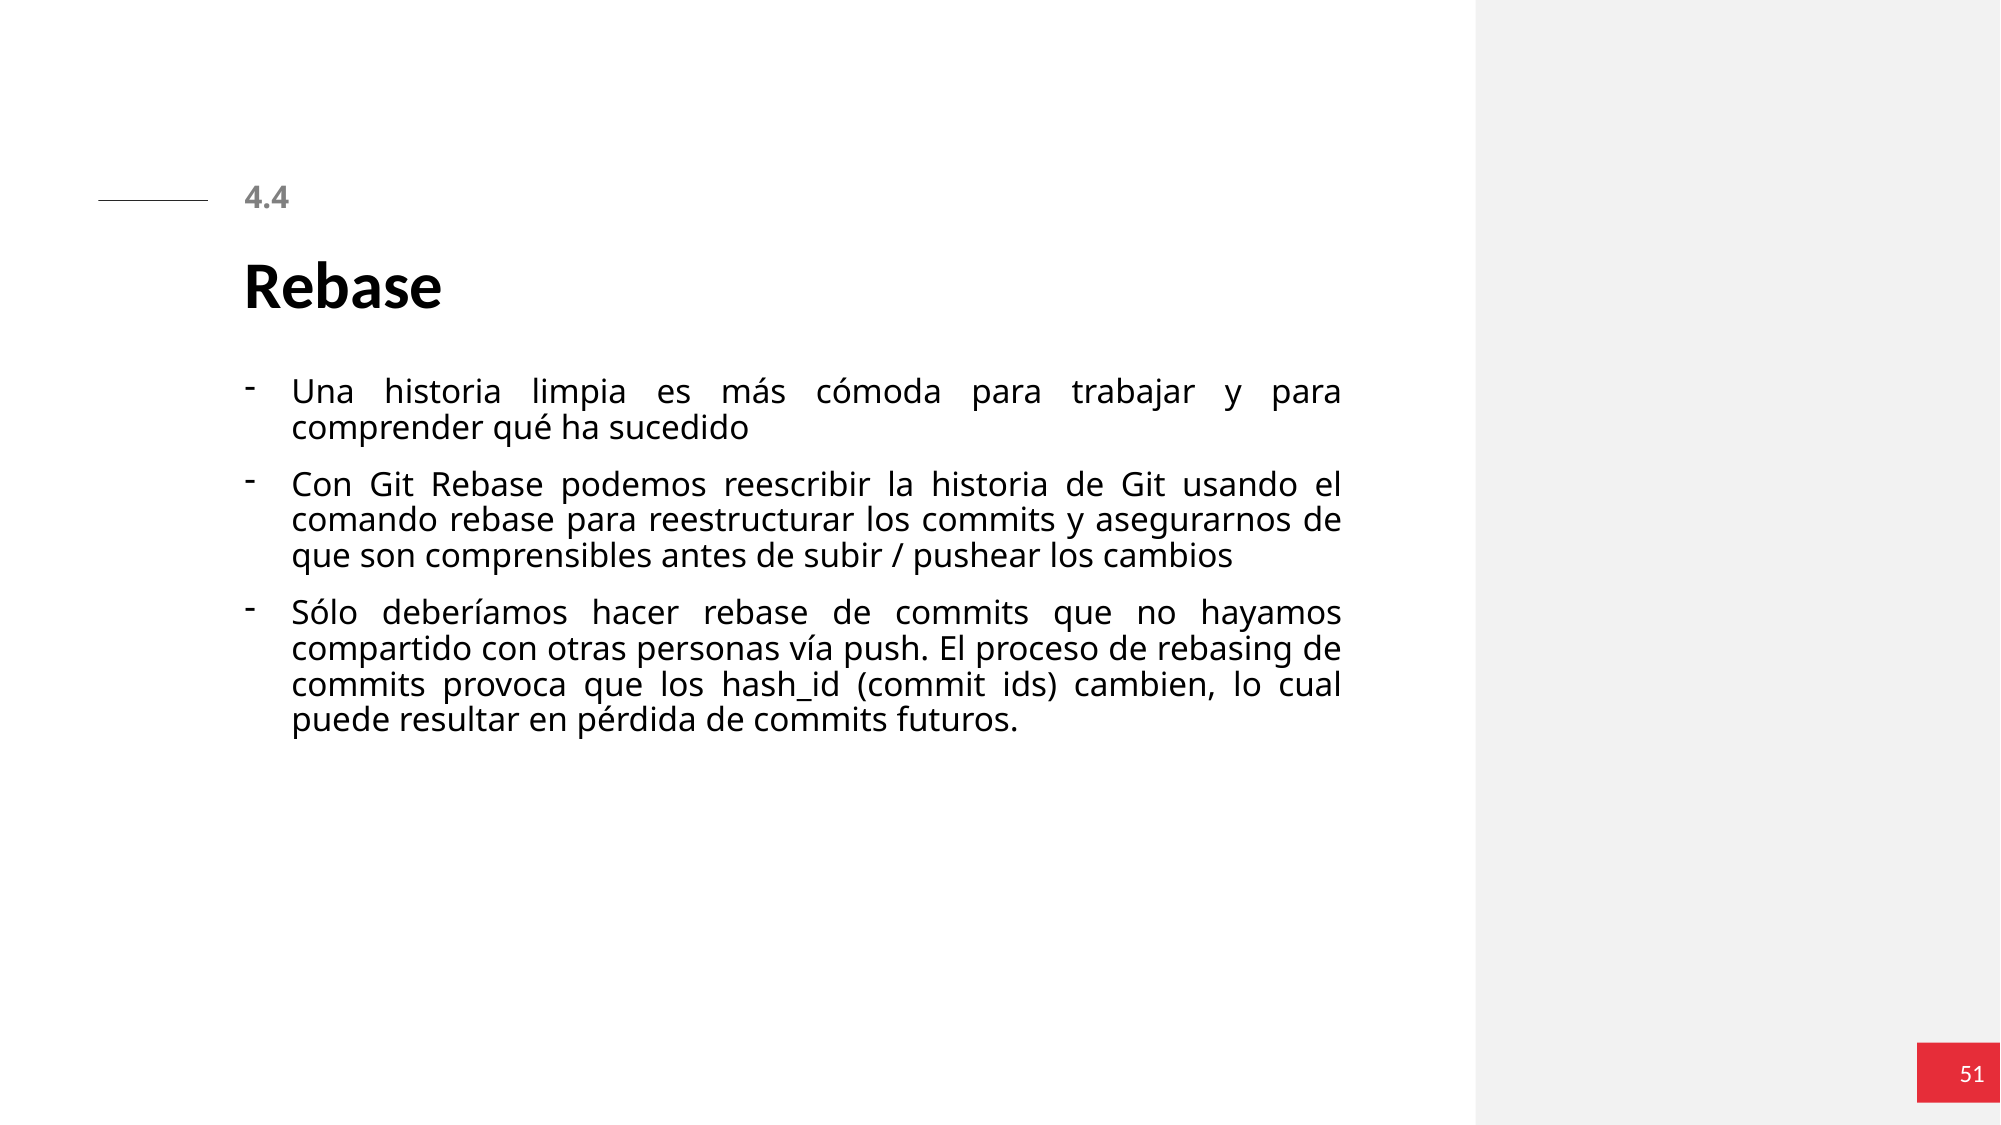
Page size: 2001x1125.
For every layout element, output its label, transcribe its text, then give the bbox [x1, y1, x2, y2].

title Rebase [229, 241, 1360, 332]
list Una historia limpia es más cómoda para trabajar y para comprender qué ha sucedido Con Git Rebase podemos reescribir la historia de Git usando el comando rebase para reestructurar los commits y asegurarnos de que son comprensibles antes de subir / pushear los cambios Sólo deberíamos hacer rebase de commits que no hayamos compartido con otras personas vía push. El proceso de rebasing de commits provoca que los hash_id (commit ids) cambien, lo cual puede resultar en pérdida de commits futuros. [229, 367, 1360, 1076]
list 4.4 [229, 174, 607, 224]
slide_number 51 [1917, 1042, 2000, 1103]
